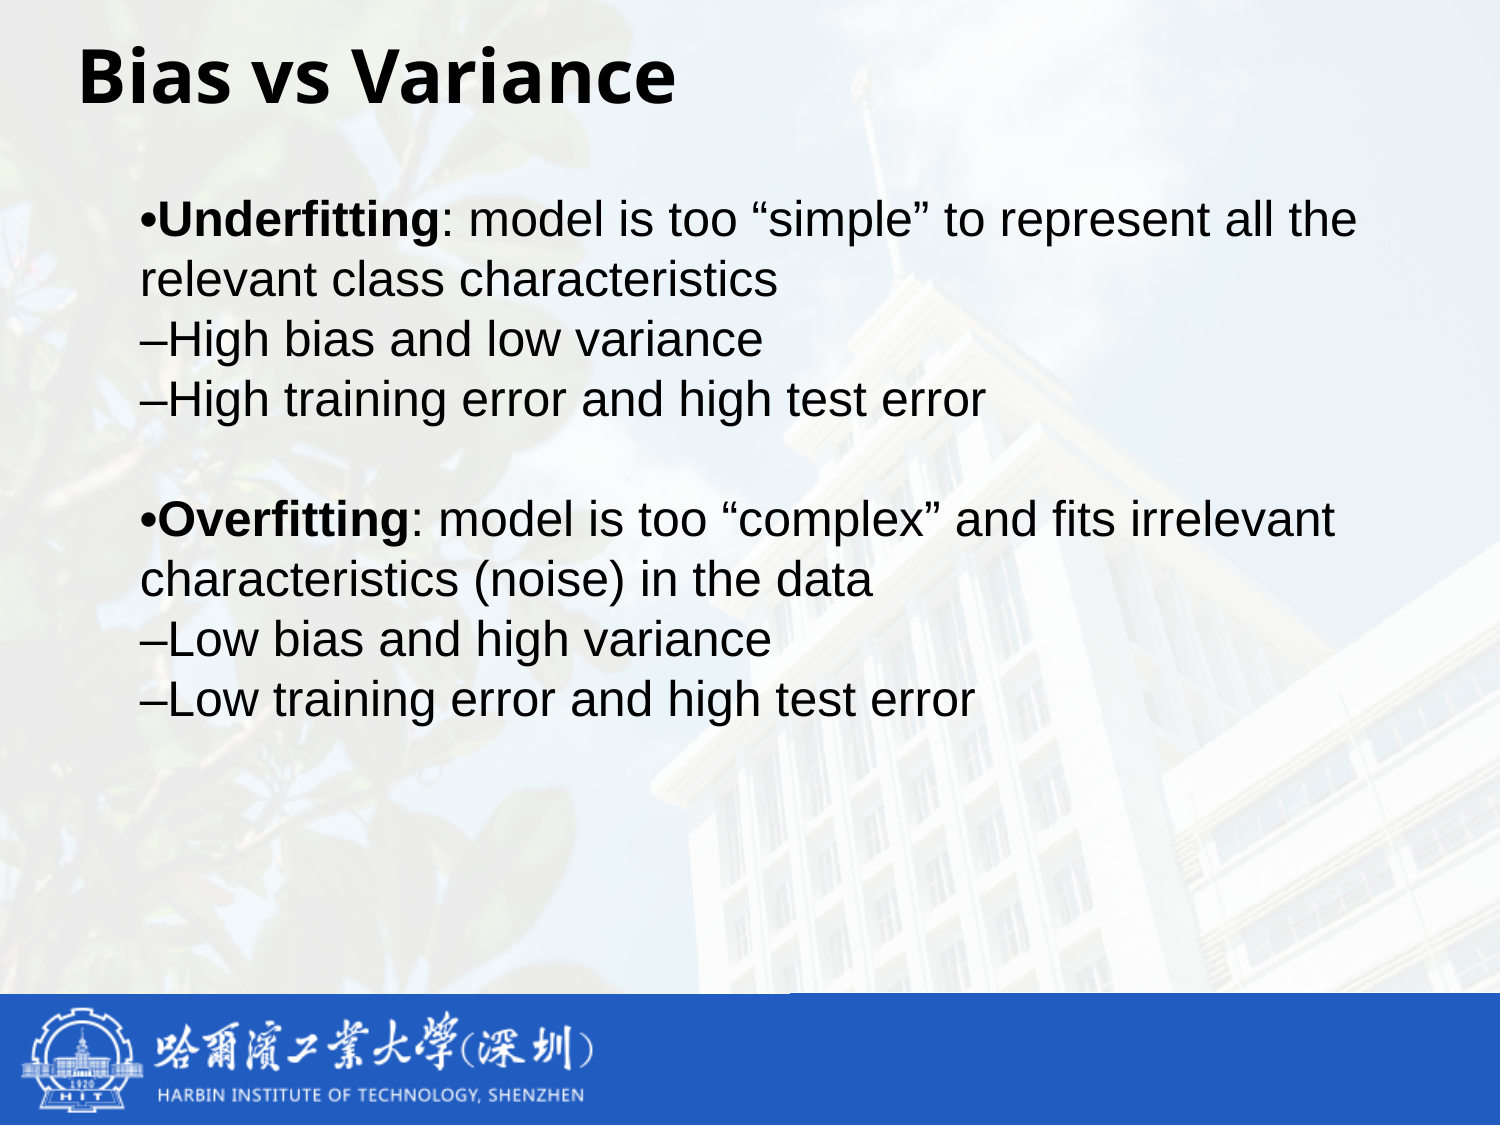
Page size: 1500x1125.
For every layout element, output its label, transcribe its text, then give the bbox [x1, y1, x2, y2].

text_box Bias vs Variance [61, 21, 1500, 126]
picture [0, 992, 1500, 1125]
text_box •Underfitting: model is too “simple” to represent all the relevant class characteristics –High bias and low variance –High training error and high test error •Overfitting: model is too “complex” and fits irrelevant characteristics (noise) in the data –Low bias and high variance –Low training error and high test error [124, 179, 1449, 814]
